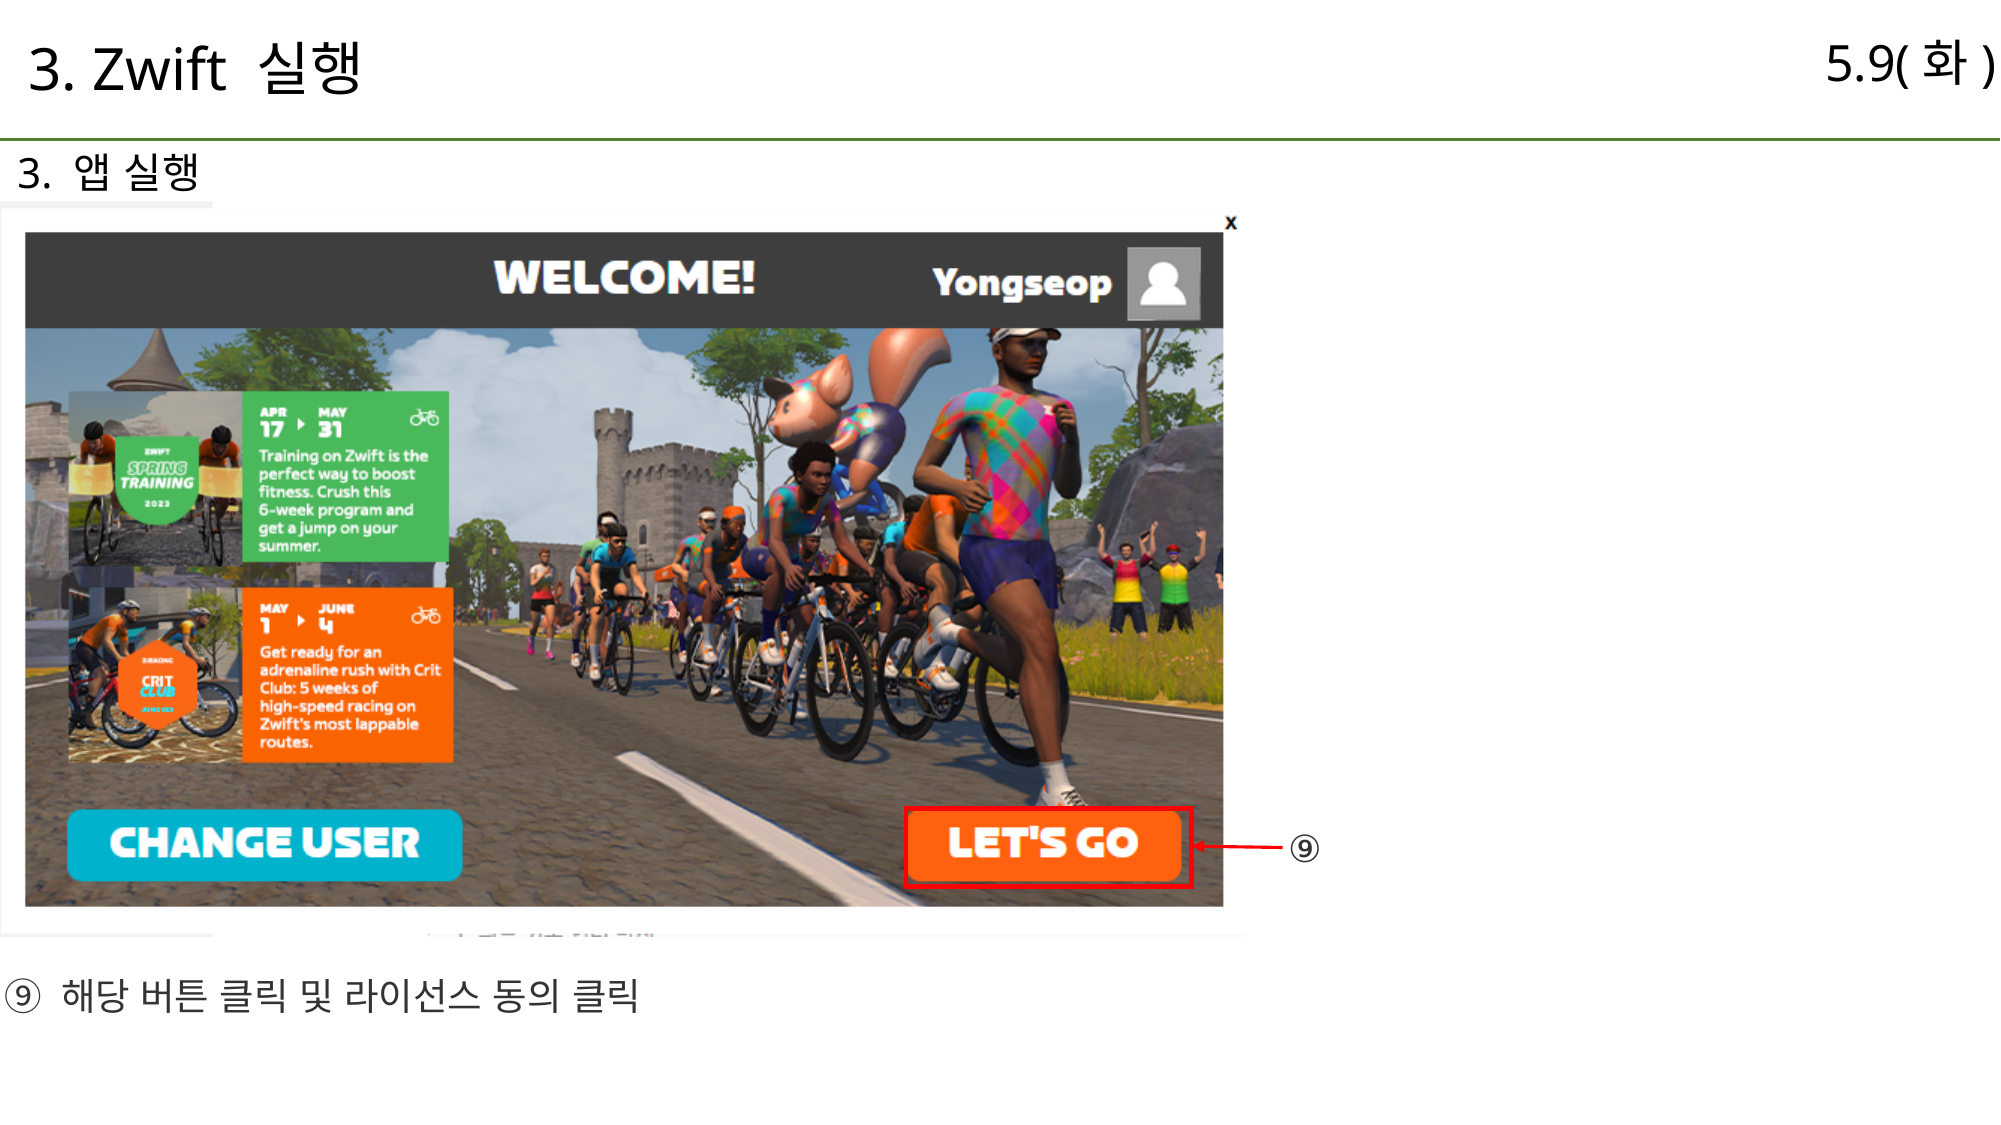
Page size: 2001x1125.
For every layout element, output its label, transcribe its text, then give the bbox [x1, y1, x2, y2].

text_box 3. Zwift 실행 [13, 24, 379, 110]
text_box ⑨ 해당 버튼 클릭 및 라이선스 동의 클릭 [0, 965, 667, 1026]
picture [0, 201, 1246, 937]
text_box ⑨ [1273, 817, 1337, 877]
text_box 5.9(화) [1810, 24, 2000, 100]
text_box 3. 앱 실행 [2, 140, 216, 201]
